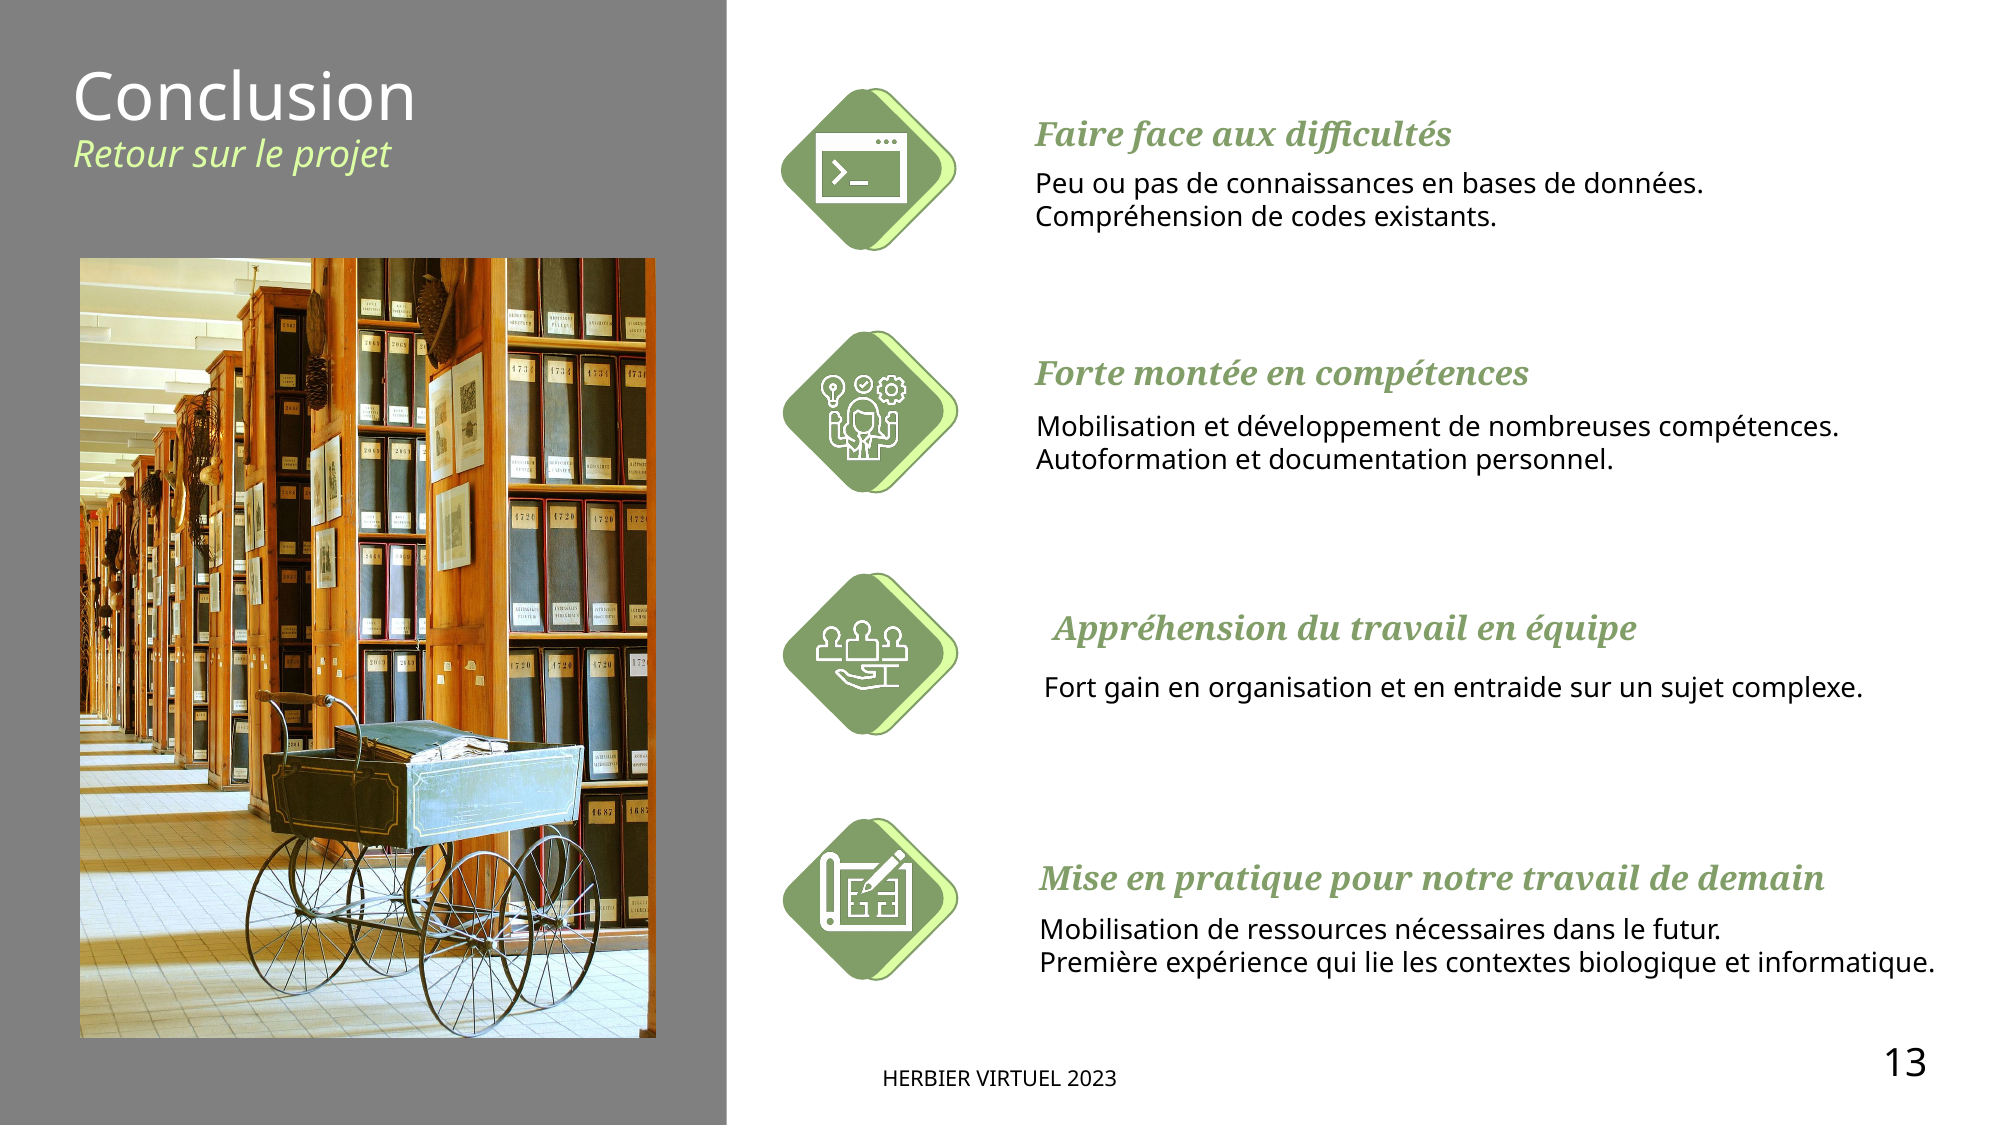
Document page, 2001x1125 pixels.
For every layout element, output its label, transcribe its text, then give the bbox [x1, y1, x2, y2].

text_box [800, 835, 2000, 979]
slide_number 13 [1823, 1045, 1928, 1091]
footer HERBIER VIRTUEL 2023 [470, 1062, 1530, 1091]
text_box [800, 341, 1916, 476]
picture [806, 113, 916, 223]
picture [812, 837, 920, 945]
picture [80, 258, 656, 1038]
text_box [798, 103, 1953, 234]
title Conclusion Retour sur le projet [72, 63, 801, 221]
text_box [800, 590, 2000, 718]
